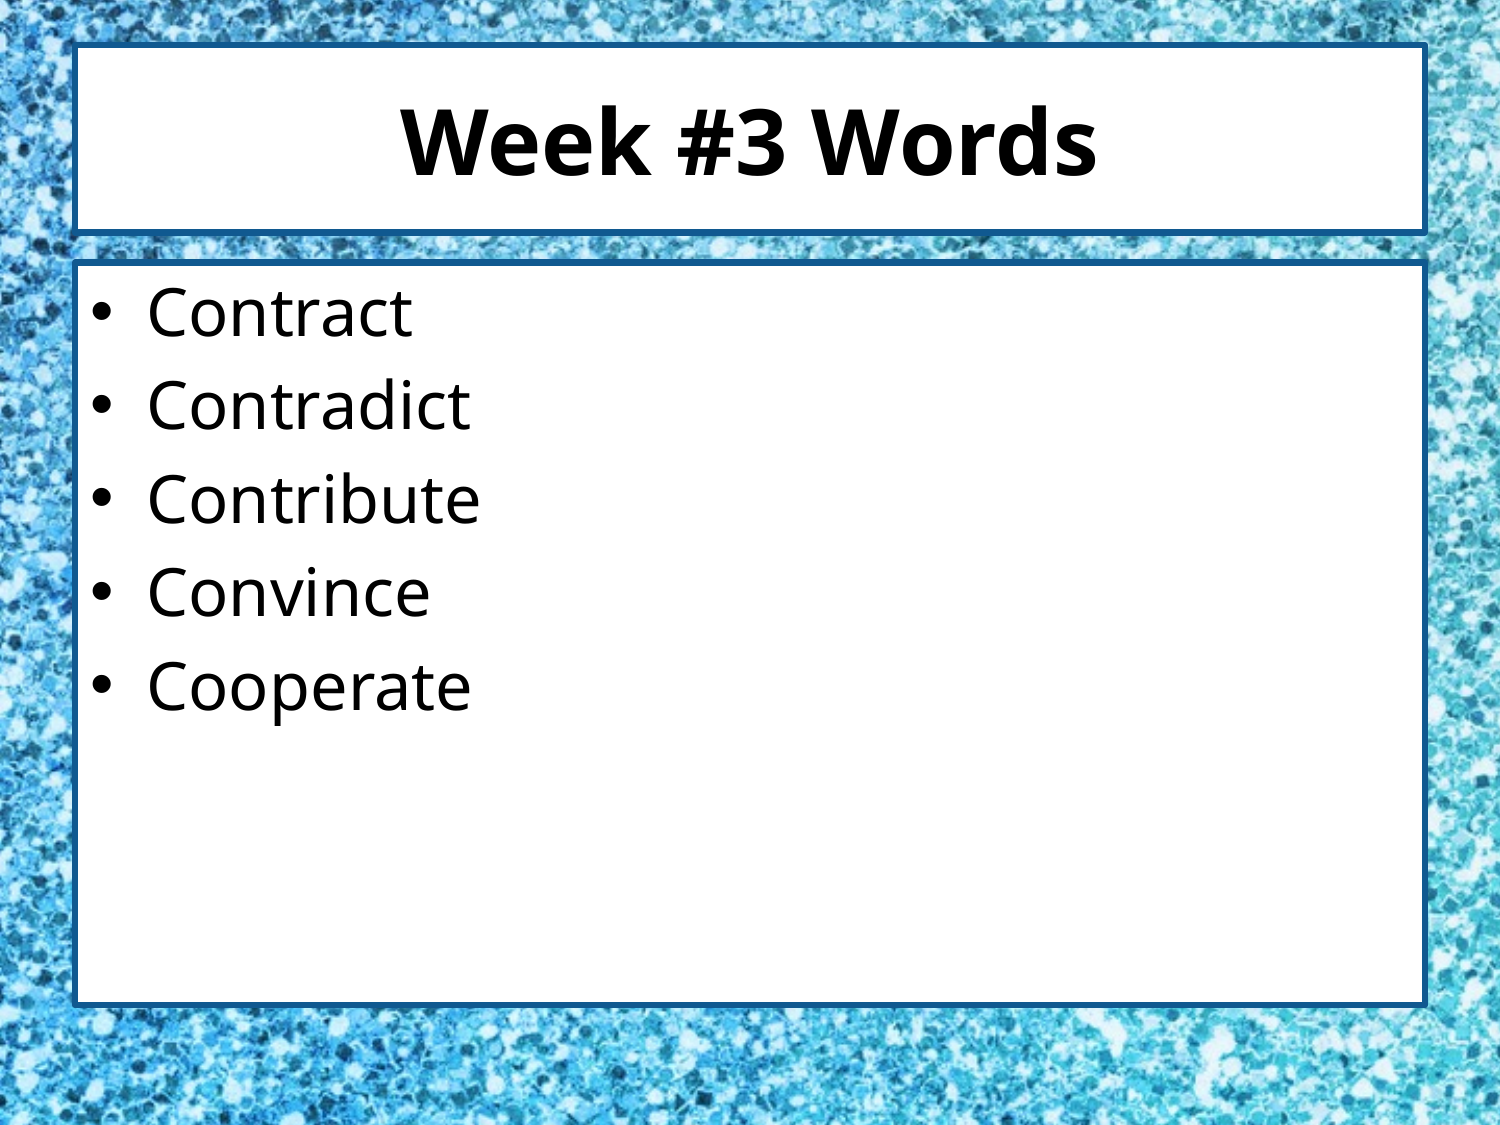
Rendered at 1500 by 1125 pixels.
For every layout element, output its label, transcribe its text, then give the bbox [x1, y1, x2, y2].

title Week #3 Words [72, 42, 1428, 236]
list Contract Contradict Contribute Convince Cooperate [72, 259, 1428, 1008]
picture [0, 0, 1500, 1125]
